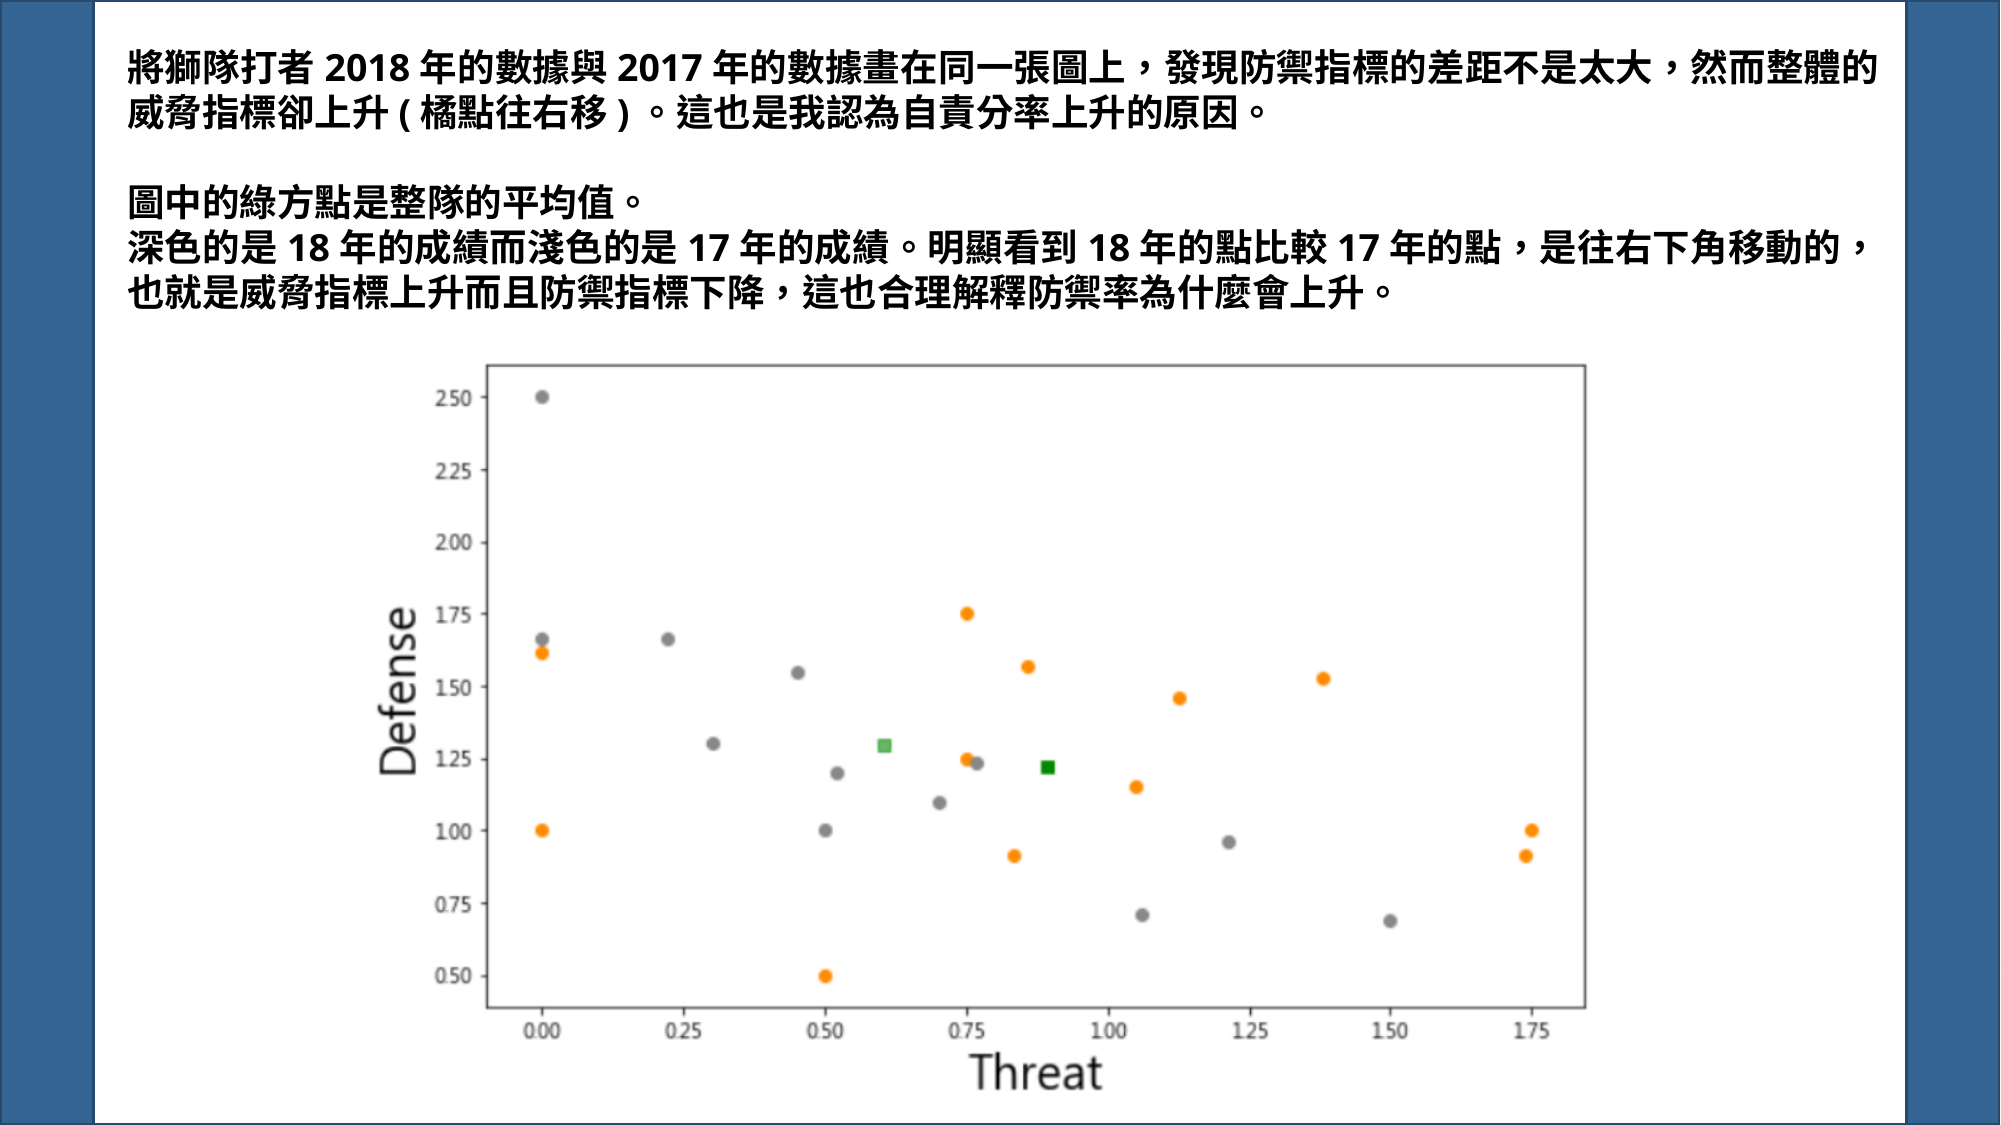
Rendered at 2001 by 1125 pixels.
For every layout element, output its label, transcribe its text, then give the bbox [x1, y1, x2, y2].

text_box 將獅隊打者2018年的數據與2017年的數據畫在同一張圖上，發現防禦指標的差距不是太大，然而整體的威脅指標卻上升(橘點往右移)。這也是我認為自責分率上升的原因。 圖中的綠方點是整隊的平均值。 深色的是18年的成績而淺色的是17年的成績。明顯看到18年的點比較17年的點，是往右下角移動的，也就是威脅指標上升而且防禦指標下降，這也合理解釋防禦率為什麼會上升。 [112, 36, 1894, 322]
text_box [1905, 0, 2000, 1125]
text_box [0, 0, 95, 1125]
text_box [95, 0, 1905, 1125]
picture [362, 338, 1615, 1103]
